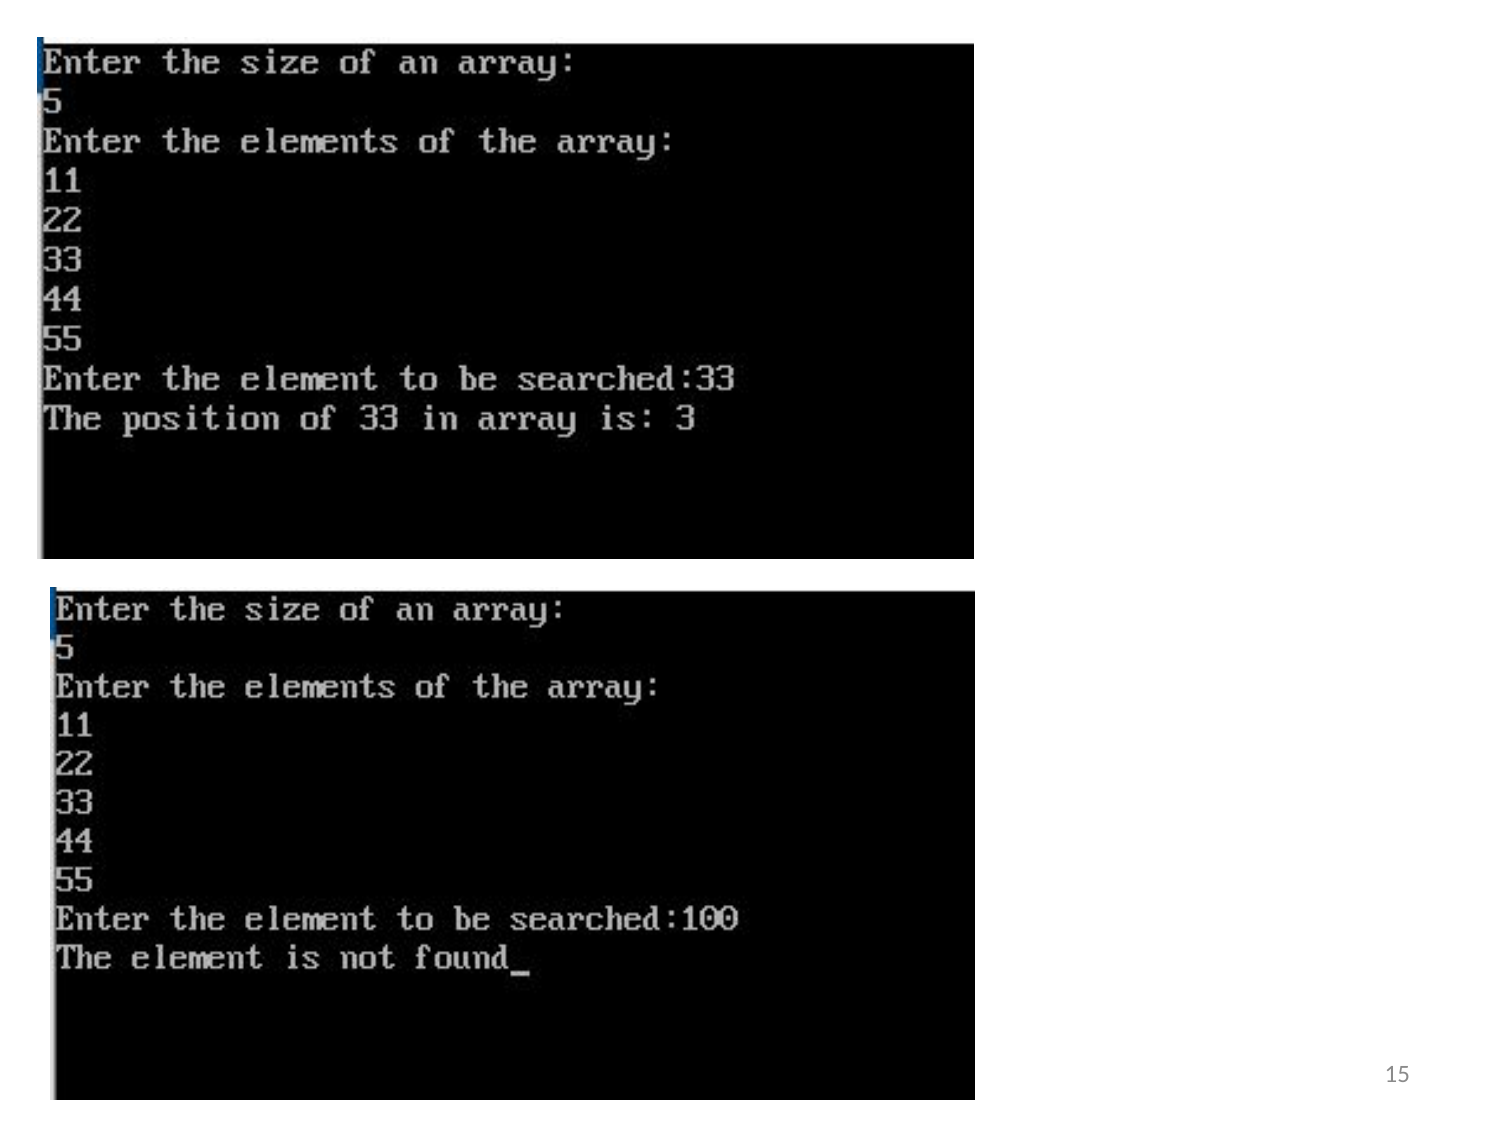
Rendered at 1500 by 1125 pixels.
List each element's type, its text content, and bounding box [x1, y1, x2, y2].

footer Er. Jendi Bade Shrestha [978, 1042, 988, 1103]
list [37, 37, 974, 559]
slide_number 15 [1074, 1042, 1425, 1103]
picture [49, 587, 976, 1101]
